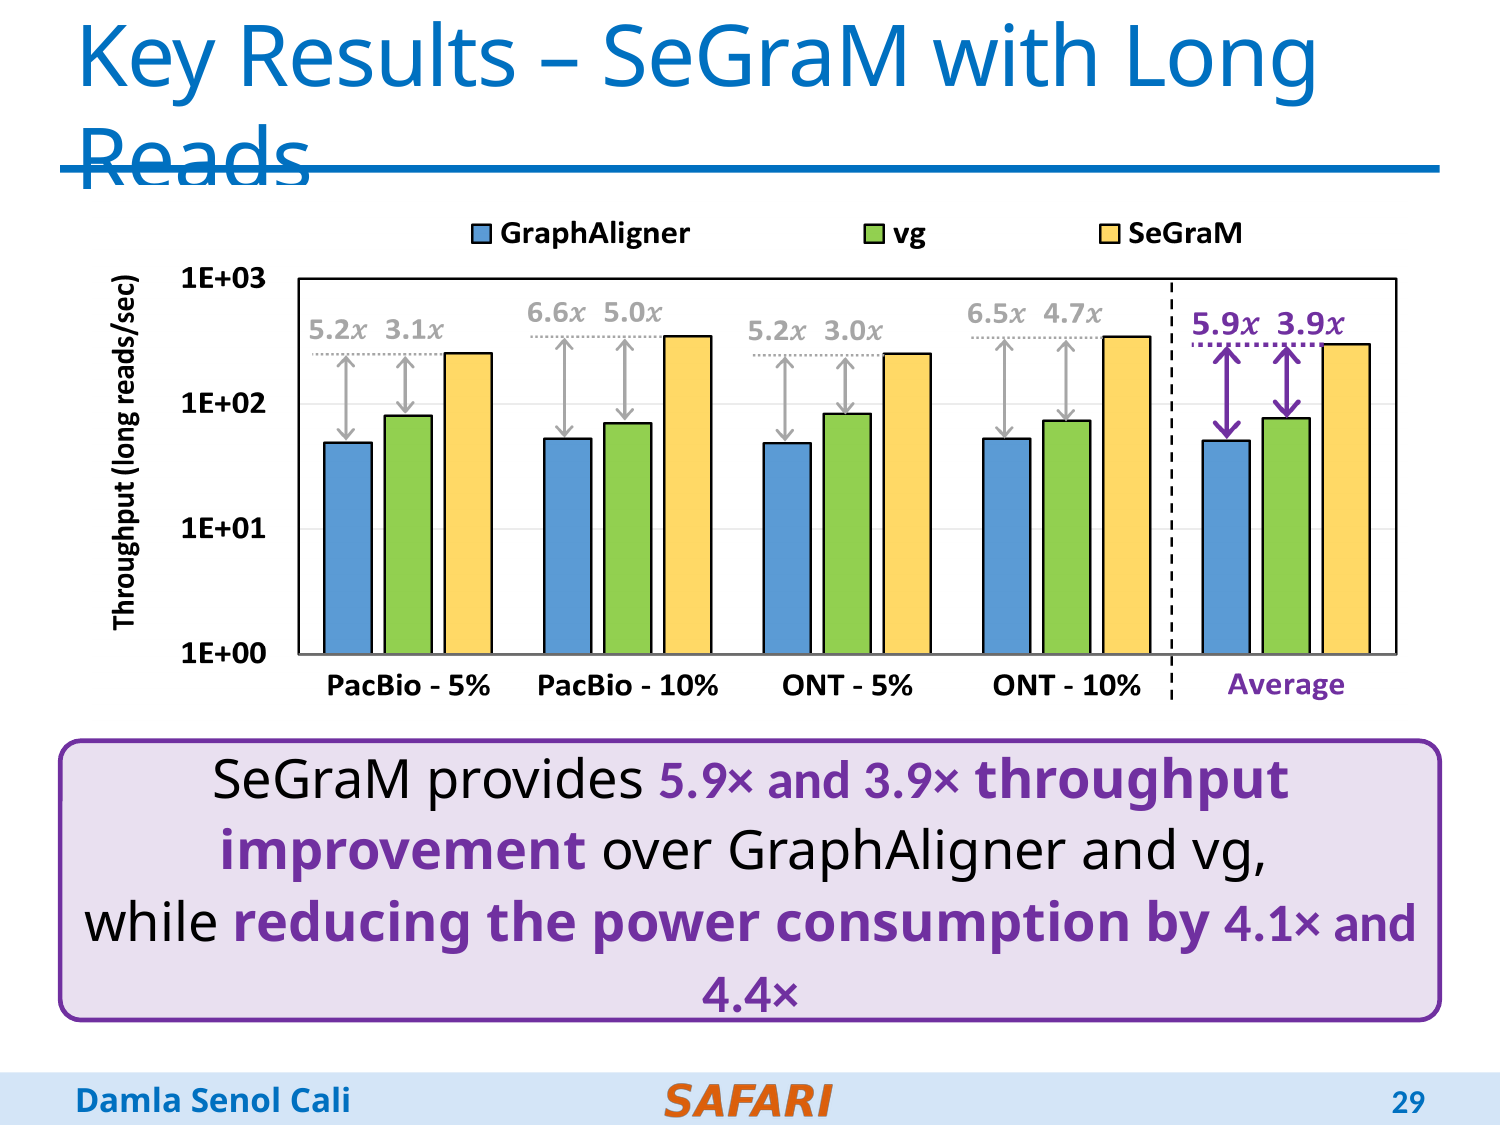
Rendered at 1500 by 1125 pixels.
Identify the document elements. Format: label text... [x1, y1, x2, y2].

picture [92, 185, 1408, 722]
text_box SeGraM provides 5.9× and 3.9× throughput improvement over GraphAligner and vg, while reducing the power consumption by 4.1× and 4.4× [58, 739, 1442, 1022]
picture [663, 1075, 837, 1125]
slide_number 29 [1233, 1077, 1440, 1123]
title Key Results – SeGraM with Long Reads [60, 42, 1440, 166]
